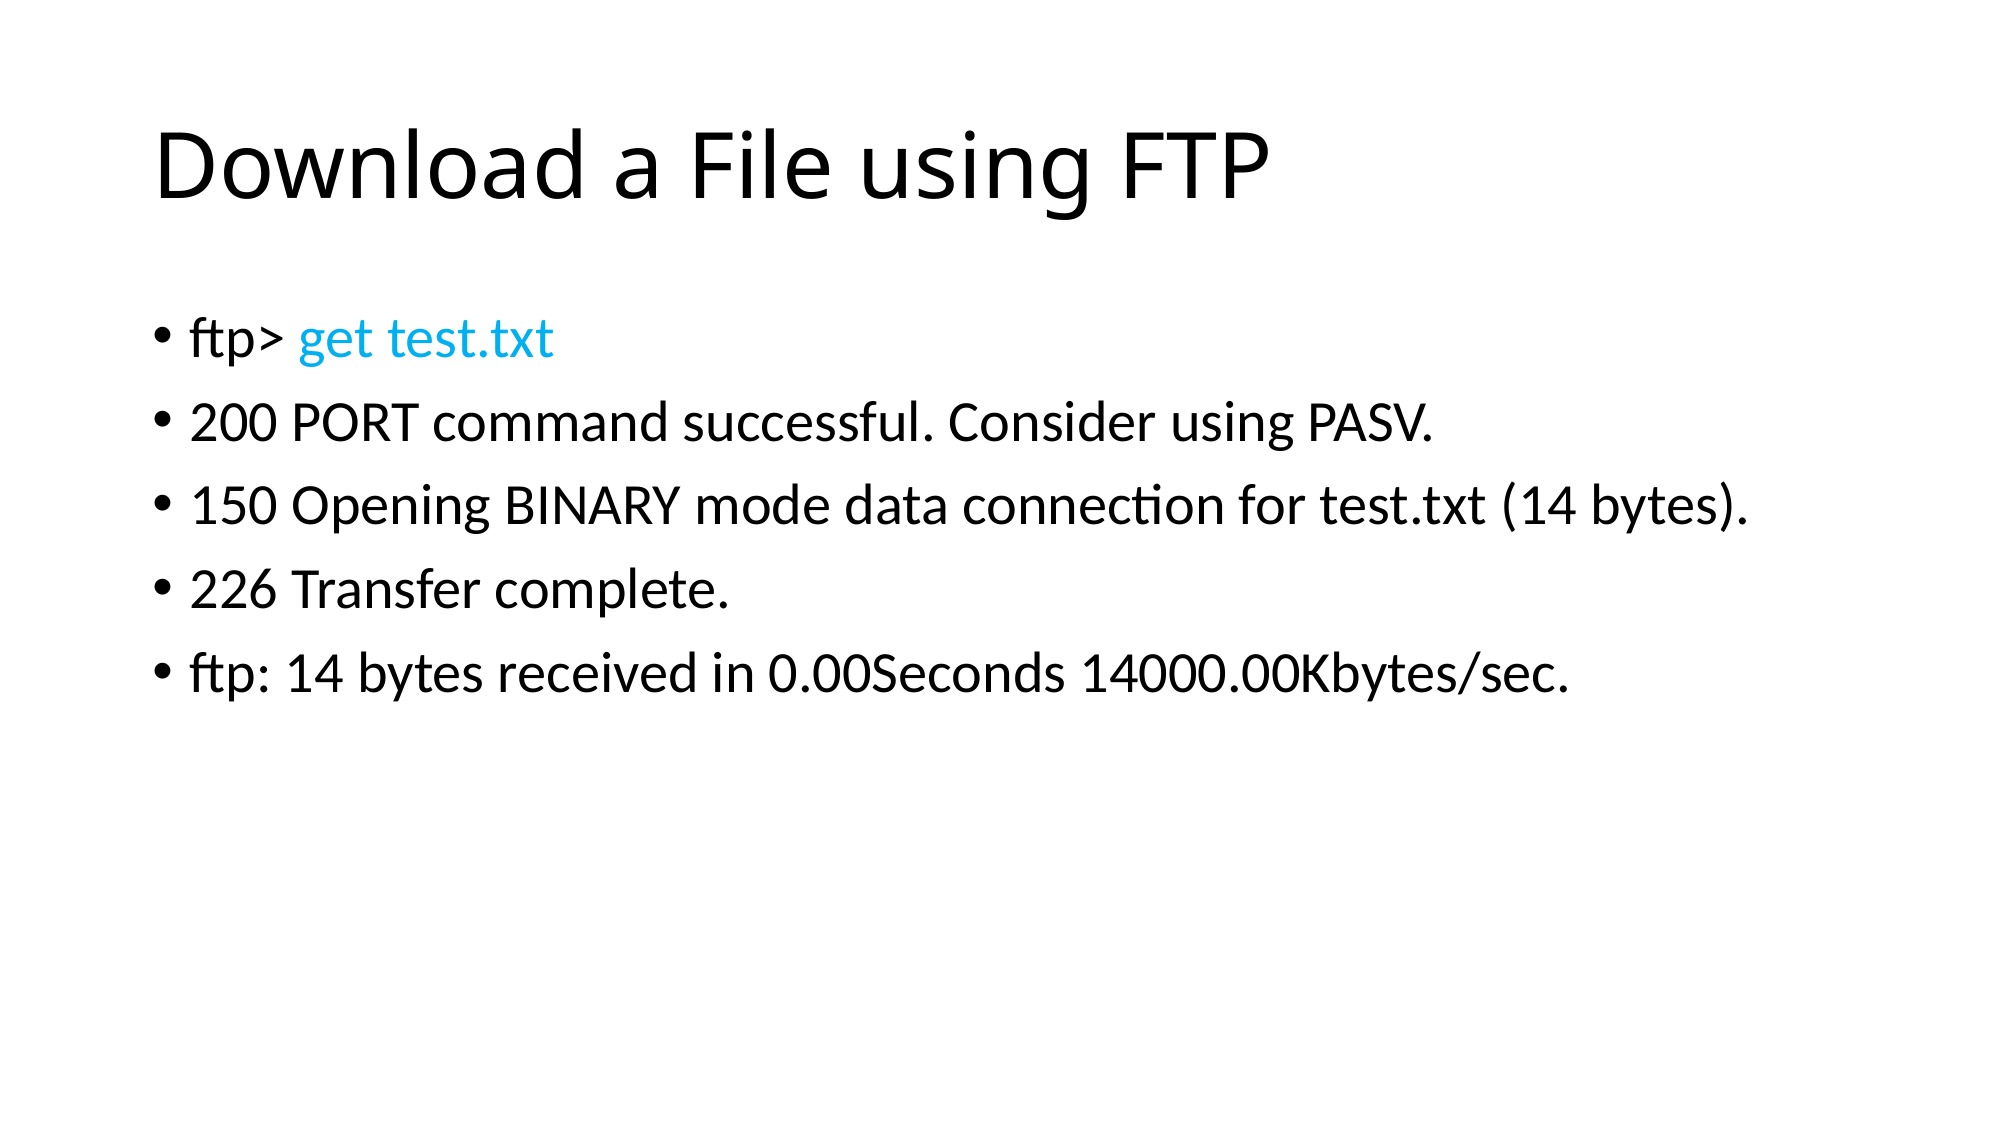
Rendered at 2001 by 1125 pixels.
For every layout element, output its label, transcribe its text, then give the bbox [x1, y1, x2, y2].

title Download a File using FTP [137, 59, 1863, 278]
list ftp> get test.txt 200 PORT command successful. Consider using PASV. 150 Opening BINARY mode data connection for test.txt (14 bytes). 226 Transfer complete. ftp: 14 bytes received in 0.00Seconds 14000.00Kbytes/sec. [137, 299, 1863, 1014]
